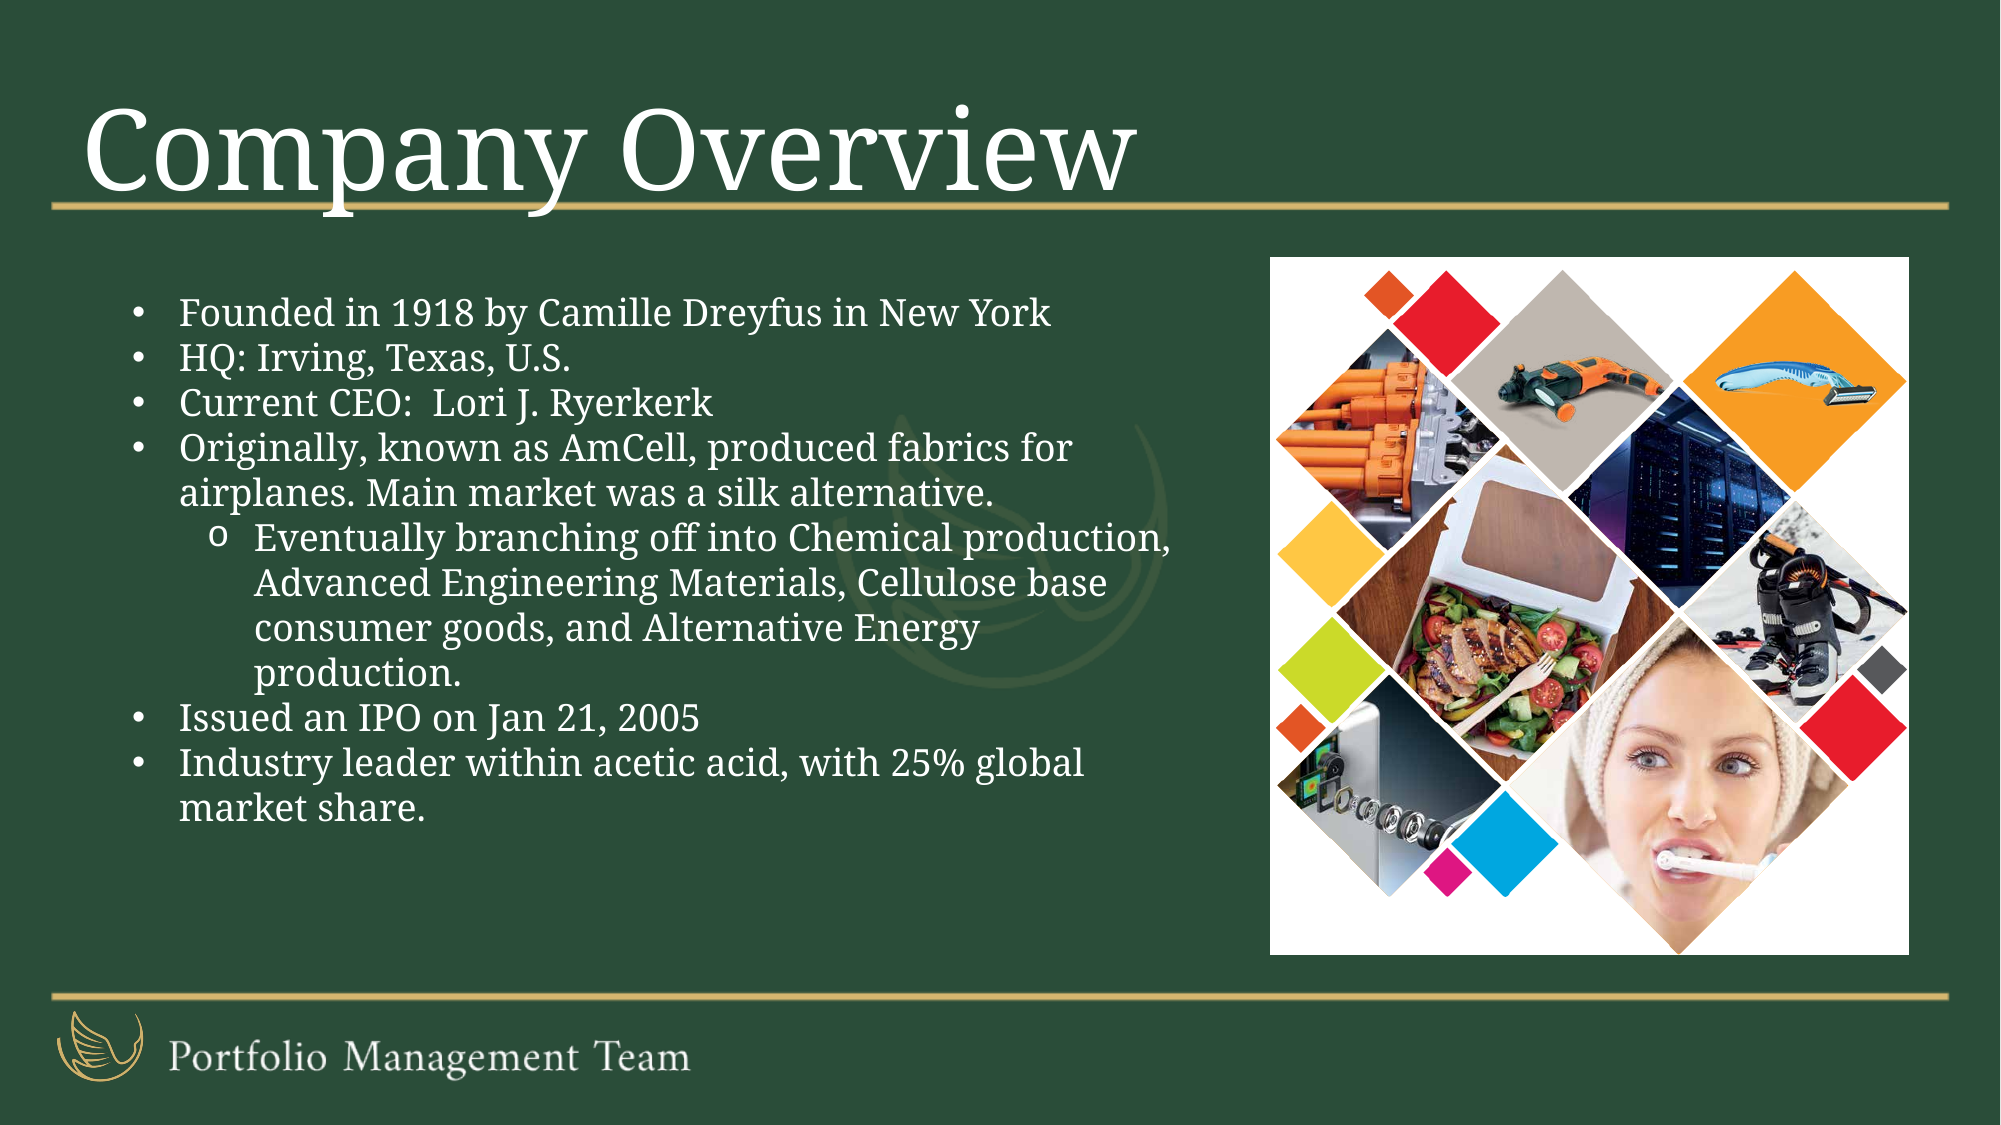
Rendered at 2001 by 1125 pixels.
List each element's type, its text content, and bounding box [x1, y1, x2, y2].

text_box Founded in 1918 by Camille Dreyfus in New York HQ: Irving, Texas, U.S. Current CEO: Lori J. Ryerkerk Originally, known as AmCell, produced fabrics for airplanes. Main market was a silk alternative. Eventually branching off into Chemical production, Advanced Engineering Materials, Cellulose base consumer goods, and Alternative Energy production. Issued an IPO on Jan 21, 2005 Industry leader within acetic acid, with 25% global market share. [117, 281, 1188, 1125]
text_box Company Overview [67, 70, 1390, 221]
picture [0, 0, 2001, 1125]
